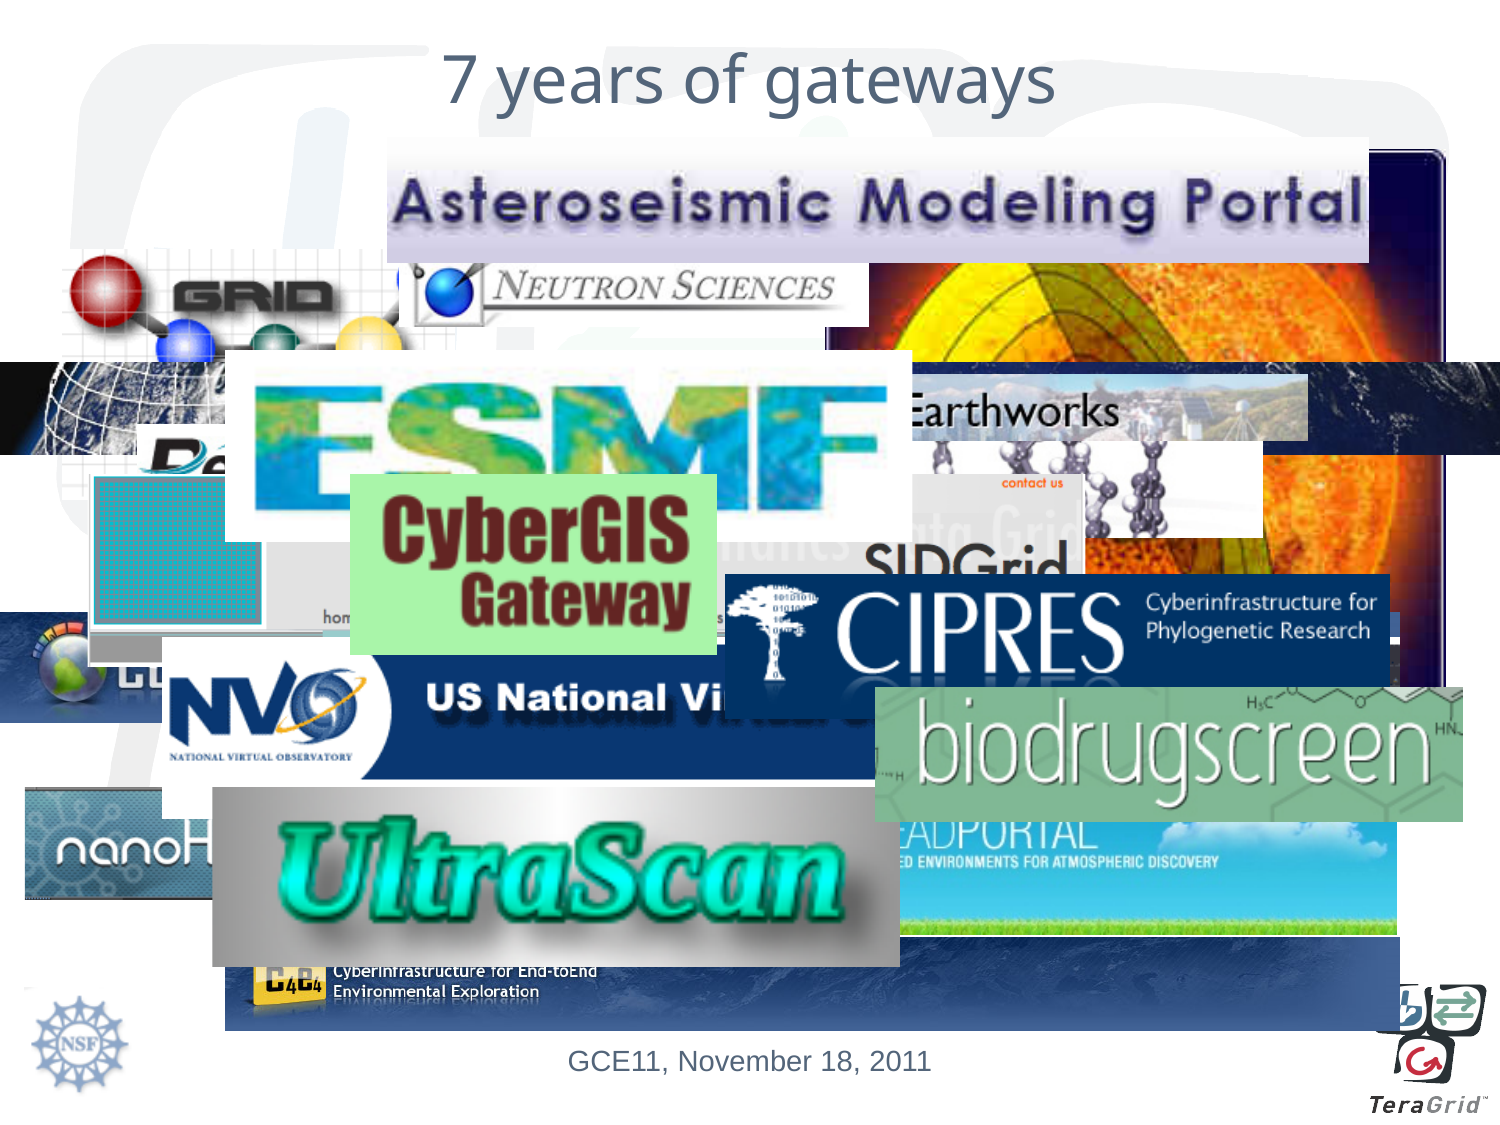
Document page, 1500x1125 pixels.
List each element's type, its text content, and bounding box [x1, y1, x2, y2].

picture [24, 987, 135, 1100]
picture [0, 137, 1500, 1113]
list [0, 612, 157, 724]
footer GCE11, November 18, 2011 [449, 1040, 1051, 1113]
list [1393, 612, 1401, 637]
title 7 years of gateways [50, 0, 1450, 163]
